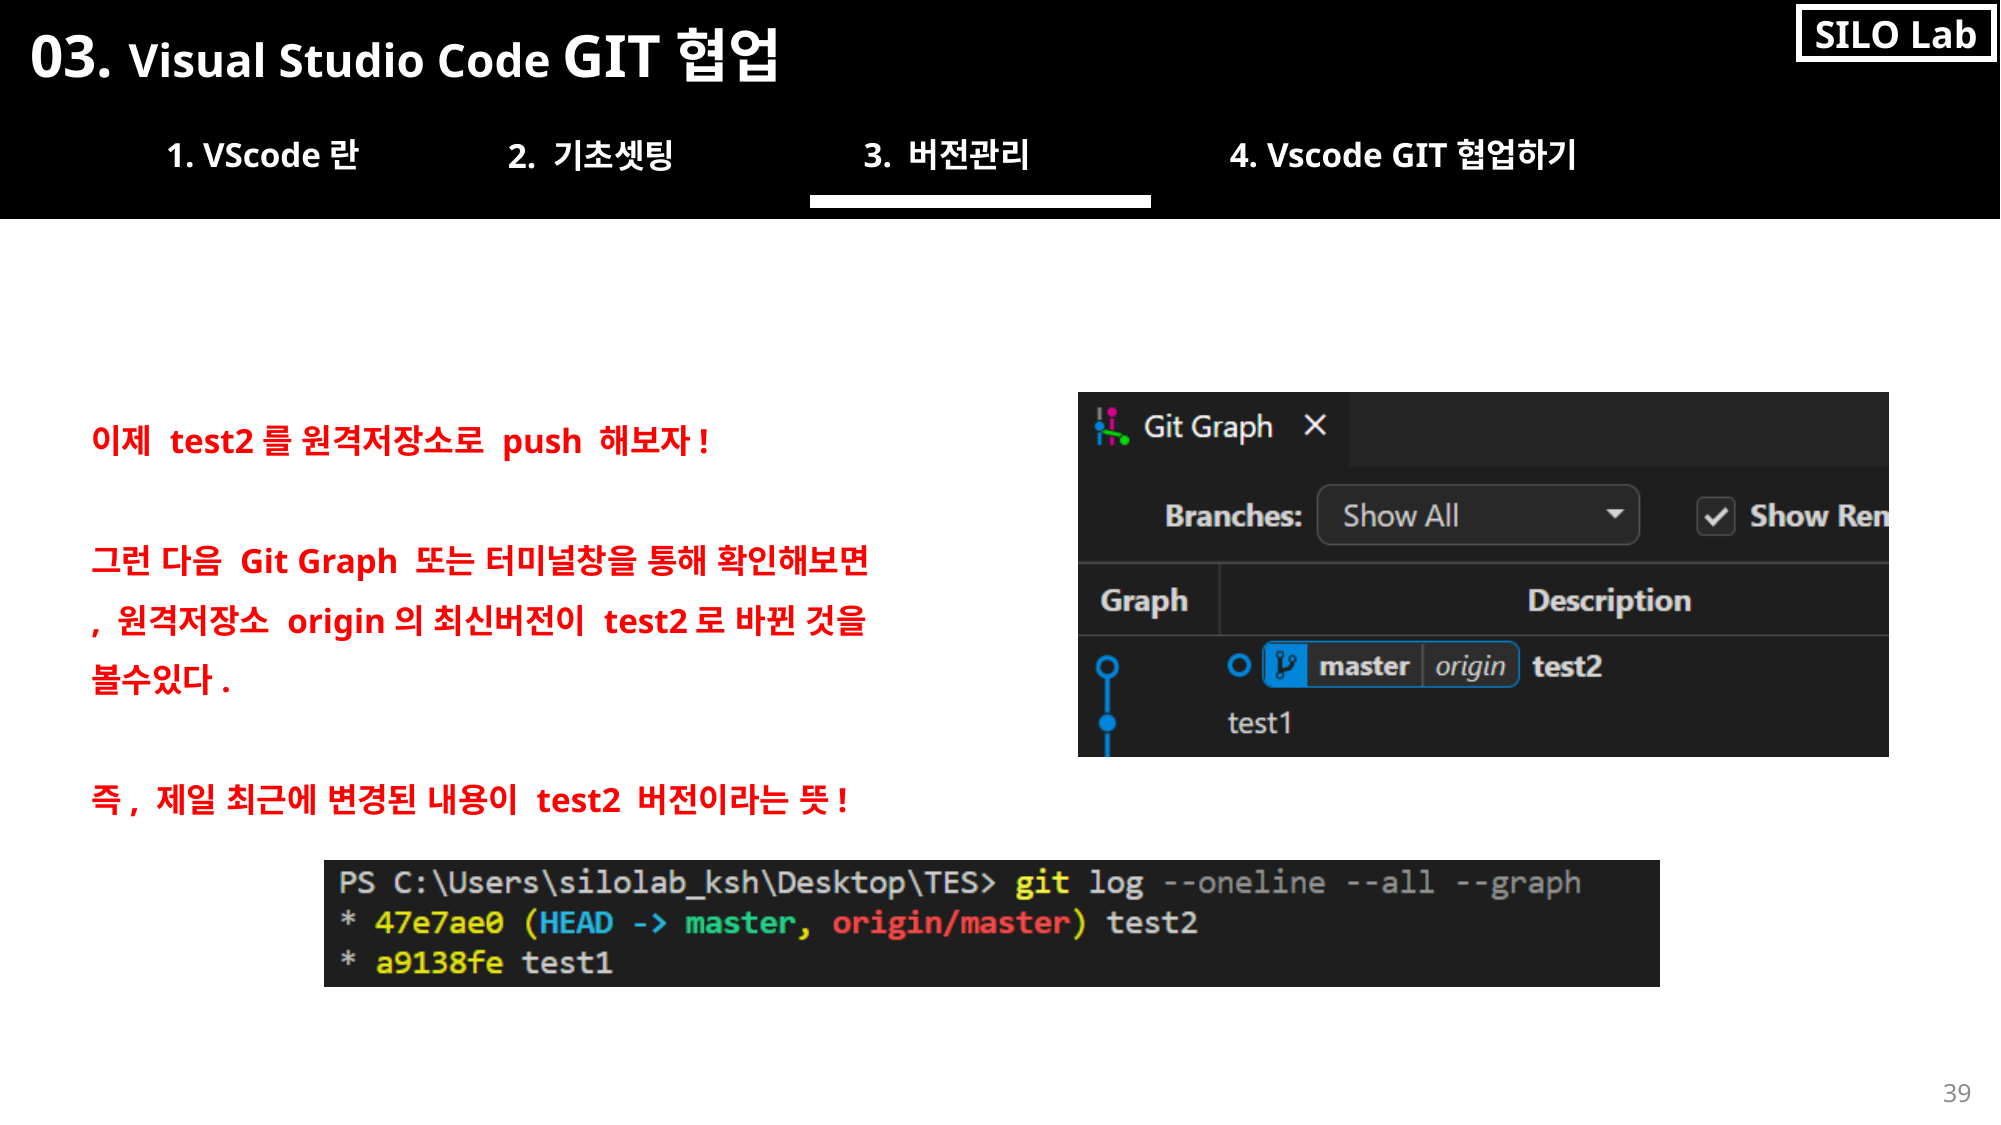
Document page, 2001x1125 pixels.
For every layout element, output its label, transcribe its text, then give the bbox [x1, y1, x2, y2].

text_box 3. 버전관리 [848, 127, 1152, 182]
text_box 이제 test2를 원격저장소로 push 해보자! 그런 다음 Git Graph 또는 터미널창을 통해 확인해보면 , 원격저장소 origin의 최신버전이 test2로 바뀐 것을 볼수있다. 즉, 제일 최근에 변경된 내용이 test2 버전이라는 뜻! [76, 392, 1000, 827]
slide_number 39 [1539, 1064, 1987, 1125]
text_box 1. VScode란 [151, 127, 493, 182]
text_box 03. Visual Studio Code GIT협업 [15, 11, 894, 97]
picture [324, 860, 1660, 987]
text_box 2. 기초셋팅 [493, 127, 796, 183]
picture [1078, 392, 1889, 757]
text_box 4. Vscode GIT협업하기 [1215, 127, 1632, 182]
text_box [0, 0, 2000, 219]
text_box SILO Lab [1798, 6, 1995, 60]
